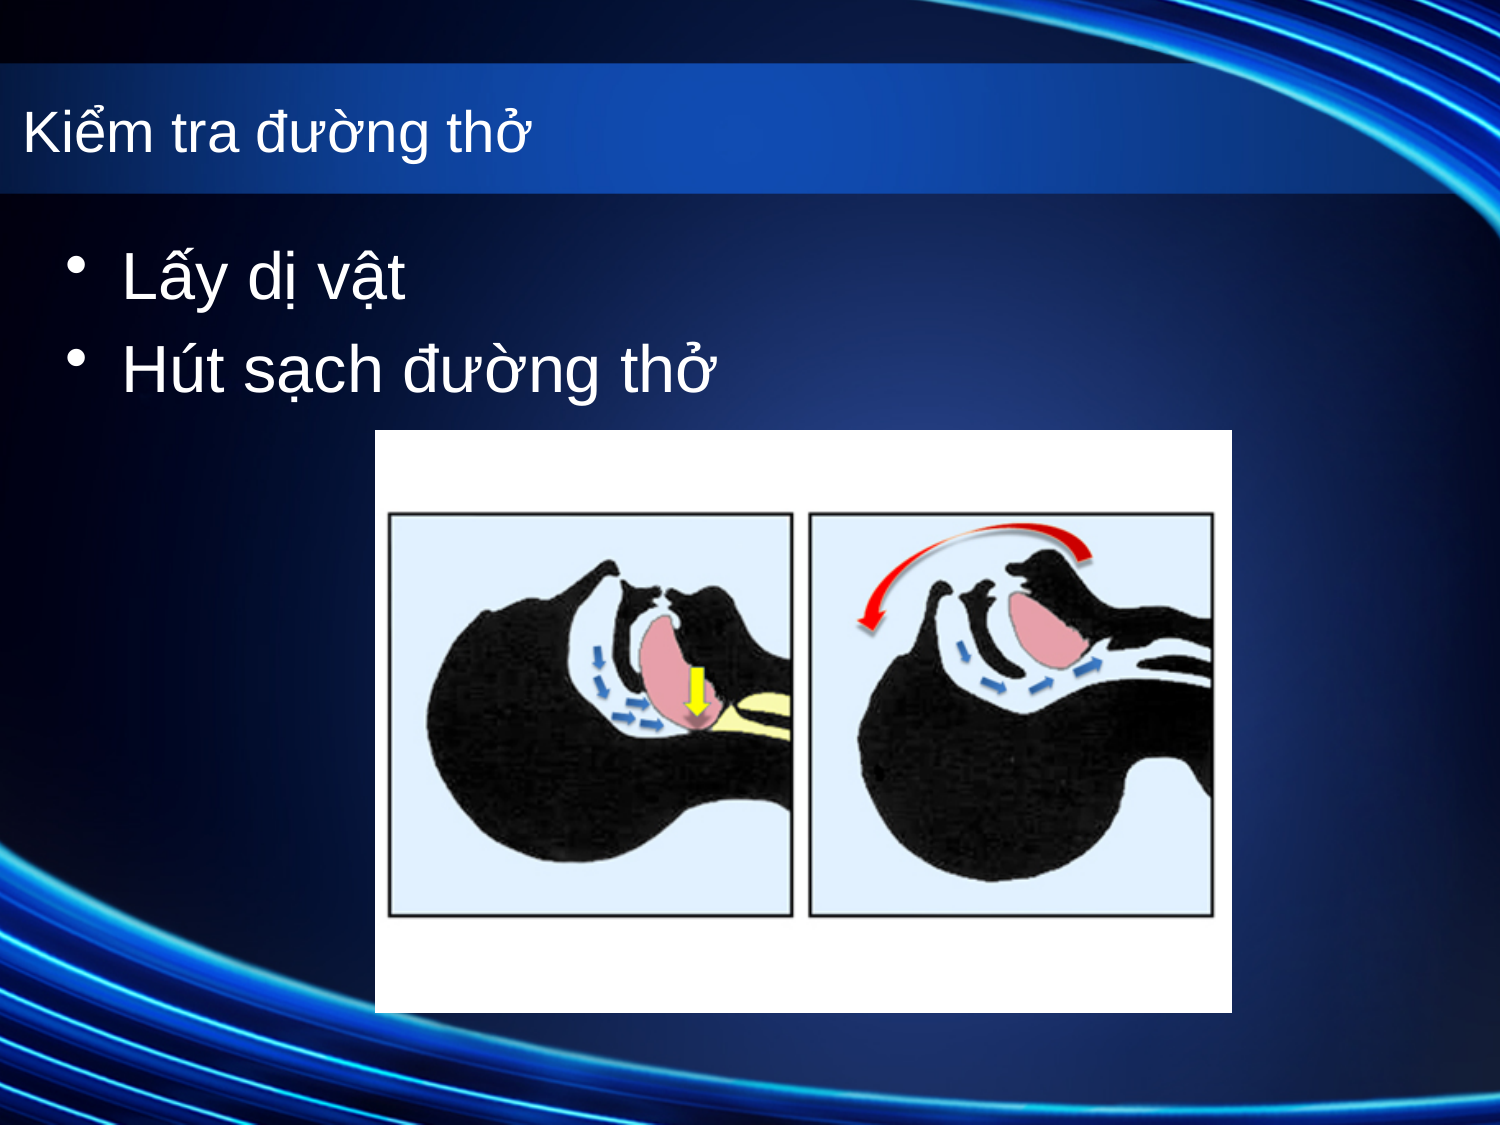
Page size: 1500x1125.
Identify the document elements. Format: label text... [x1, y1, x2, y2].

list Lấy dị vật Hút sạch đường thở [49, 224, 738, 926]
picture [0, 0, 1500, 1125]
title Kiểm tra đường thở [7, 87, 1371, 171]
